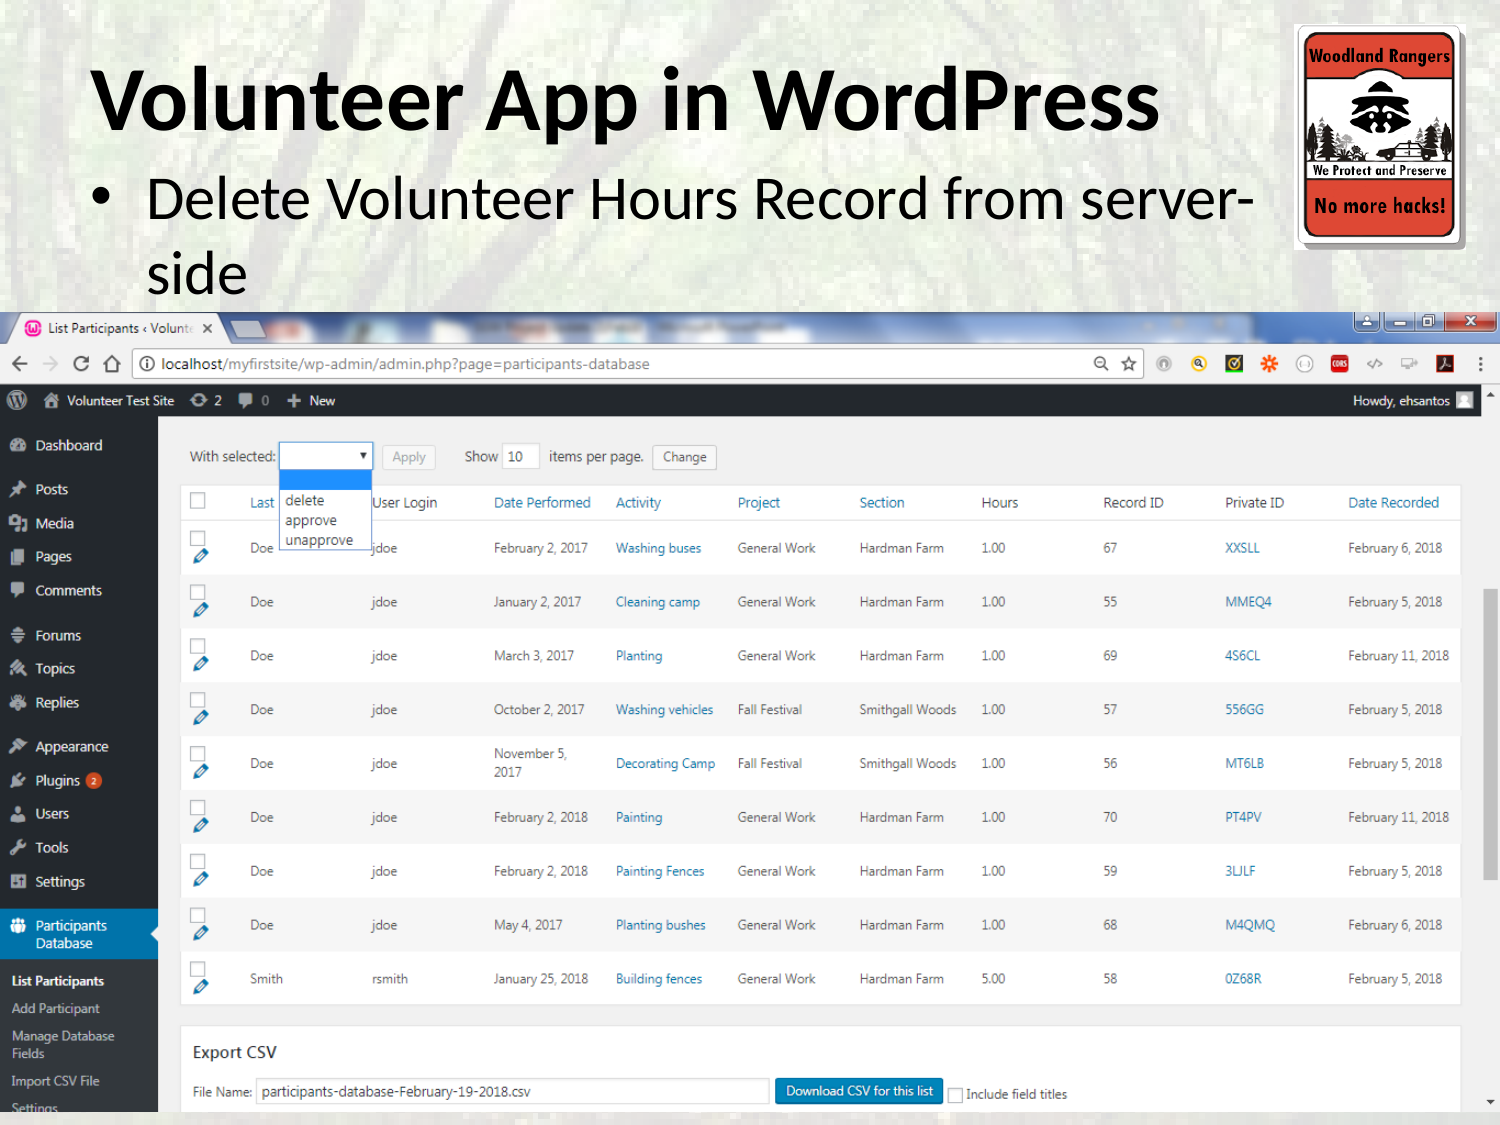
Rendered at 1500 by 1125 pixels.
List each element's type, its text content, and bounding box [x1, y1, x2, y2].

picture [58, 938, 67, 948]
picture [70, 941, 82, 948]
picture [95, 921, 100, 930]
picture [46, 922, 66, 930]
picture [80, 923, 95, 930]
title Volunteer App in WordPress [75, 12, 1350, 149]
picture [0, 312, 1500, 1113]
picture [67, 923, 79, 933]
list Delete Volunteer Hours Record from server-side [75, 149, 1350, 310]
picture [44, 939, 55, 948]
picture [1350, 24, 1466, 250]
picture [11, 918, 26, 933]
